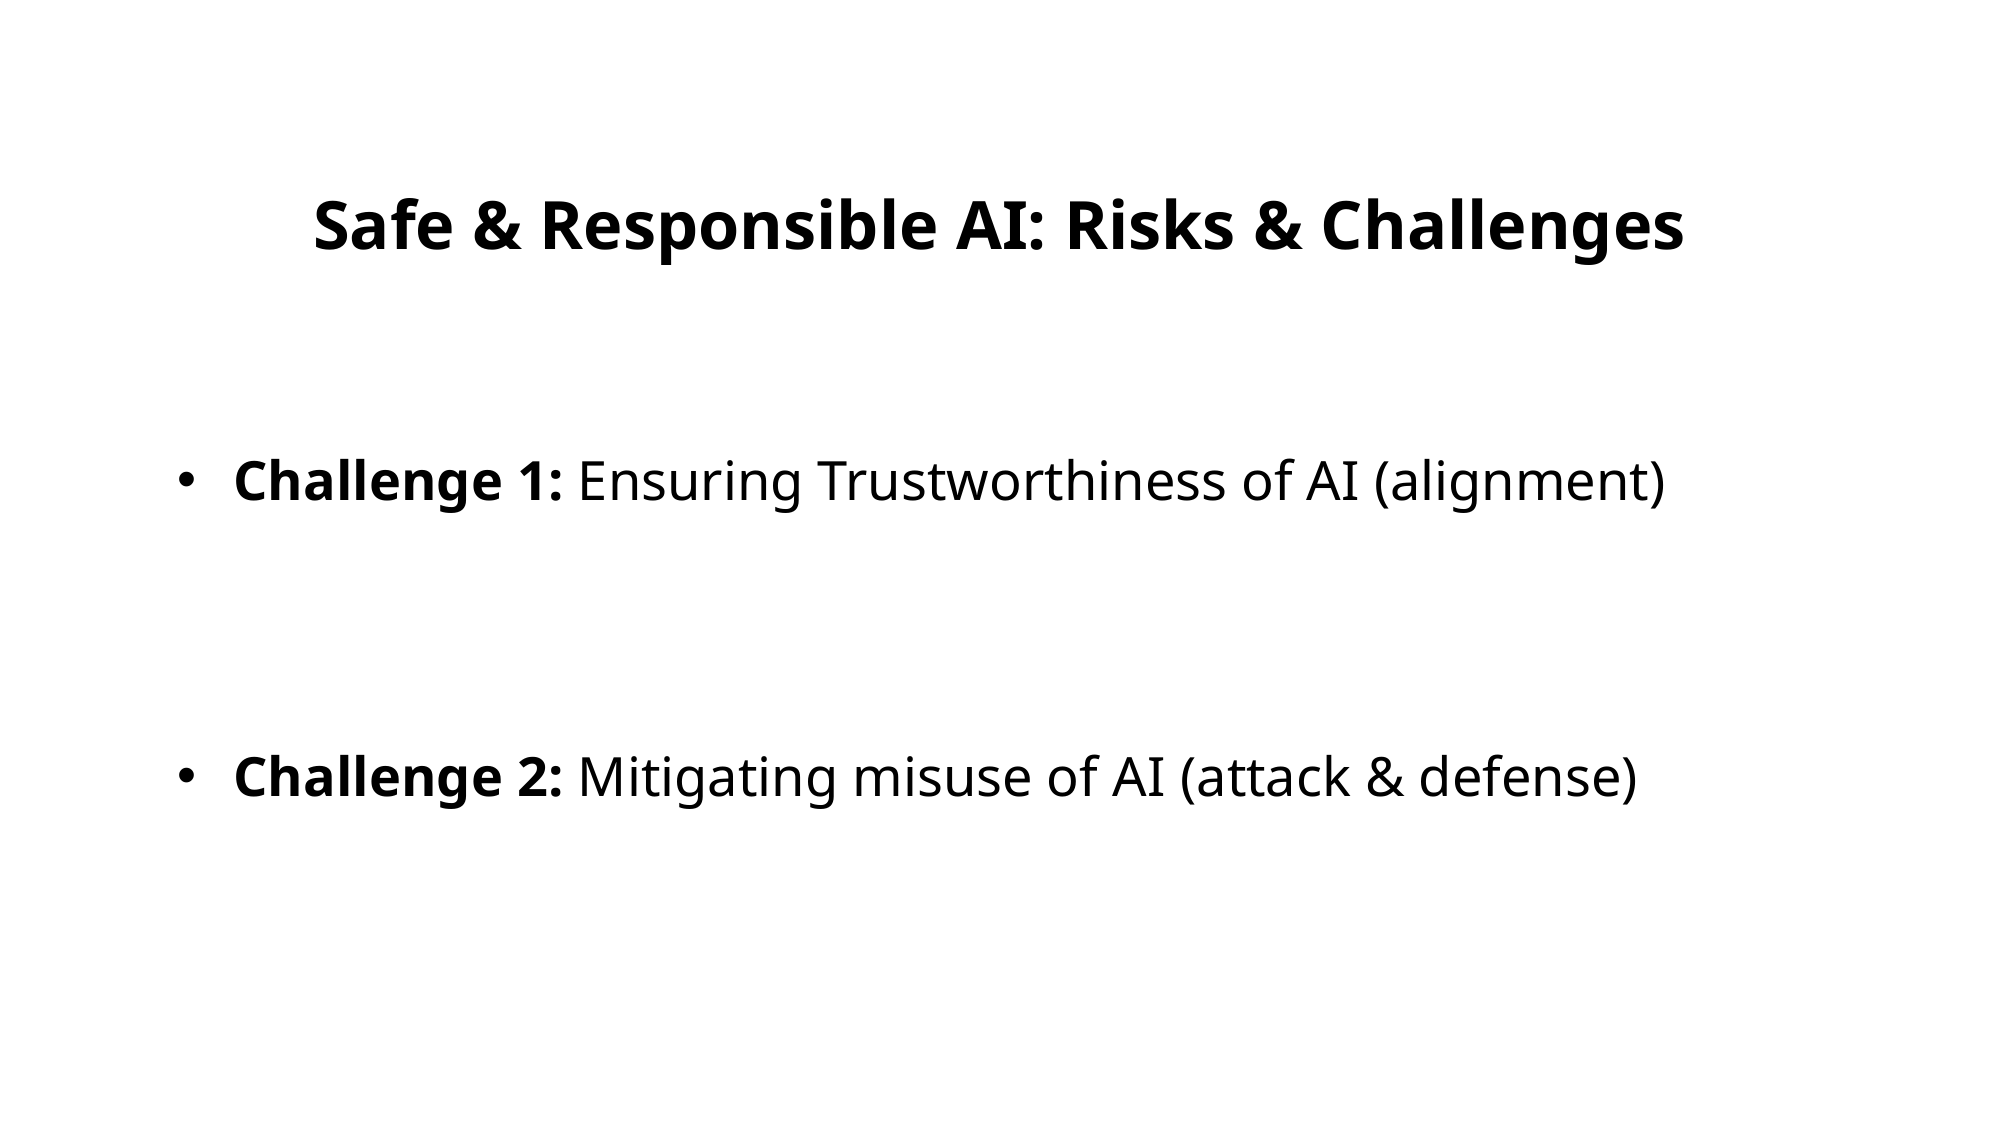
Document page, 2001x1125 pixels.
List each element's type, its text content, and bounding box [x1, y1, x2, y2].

text_box Challenge 1: Ensuring Trustworthiness of AI (alignment) [162, 373, 1933, 519]
text_box Safe & Responsible AI: Risks & Challenges [104, 135, 1896, 271]
text_box Challenge 2: Mitigating misuse of AI (attack & defense) [162, 669, 1933, 815]
